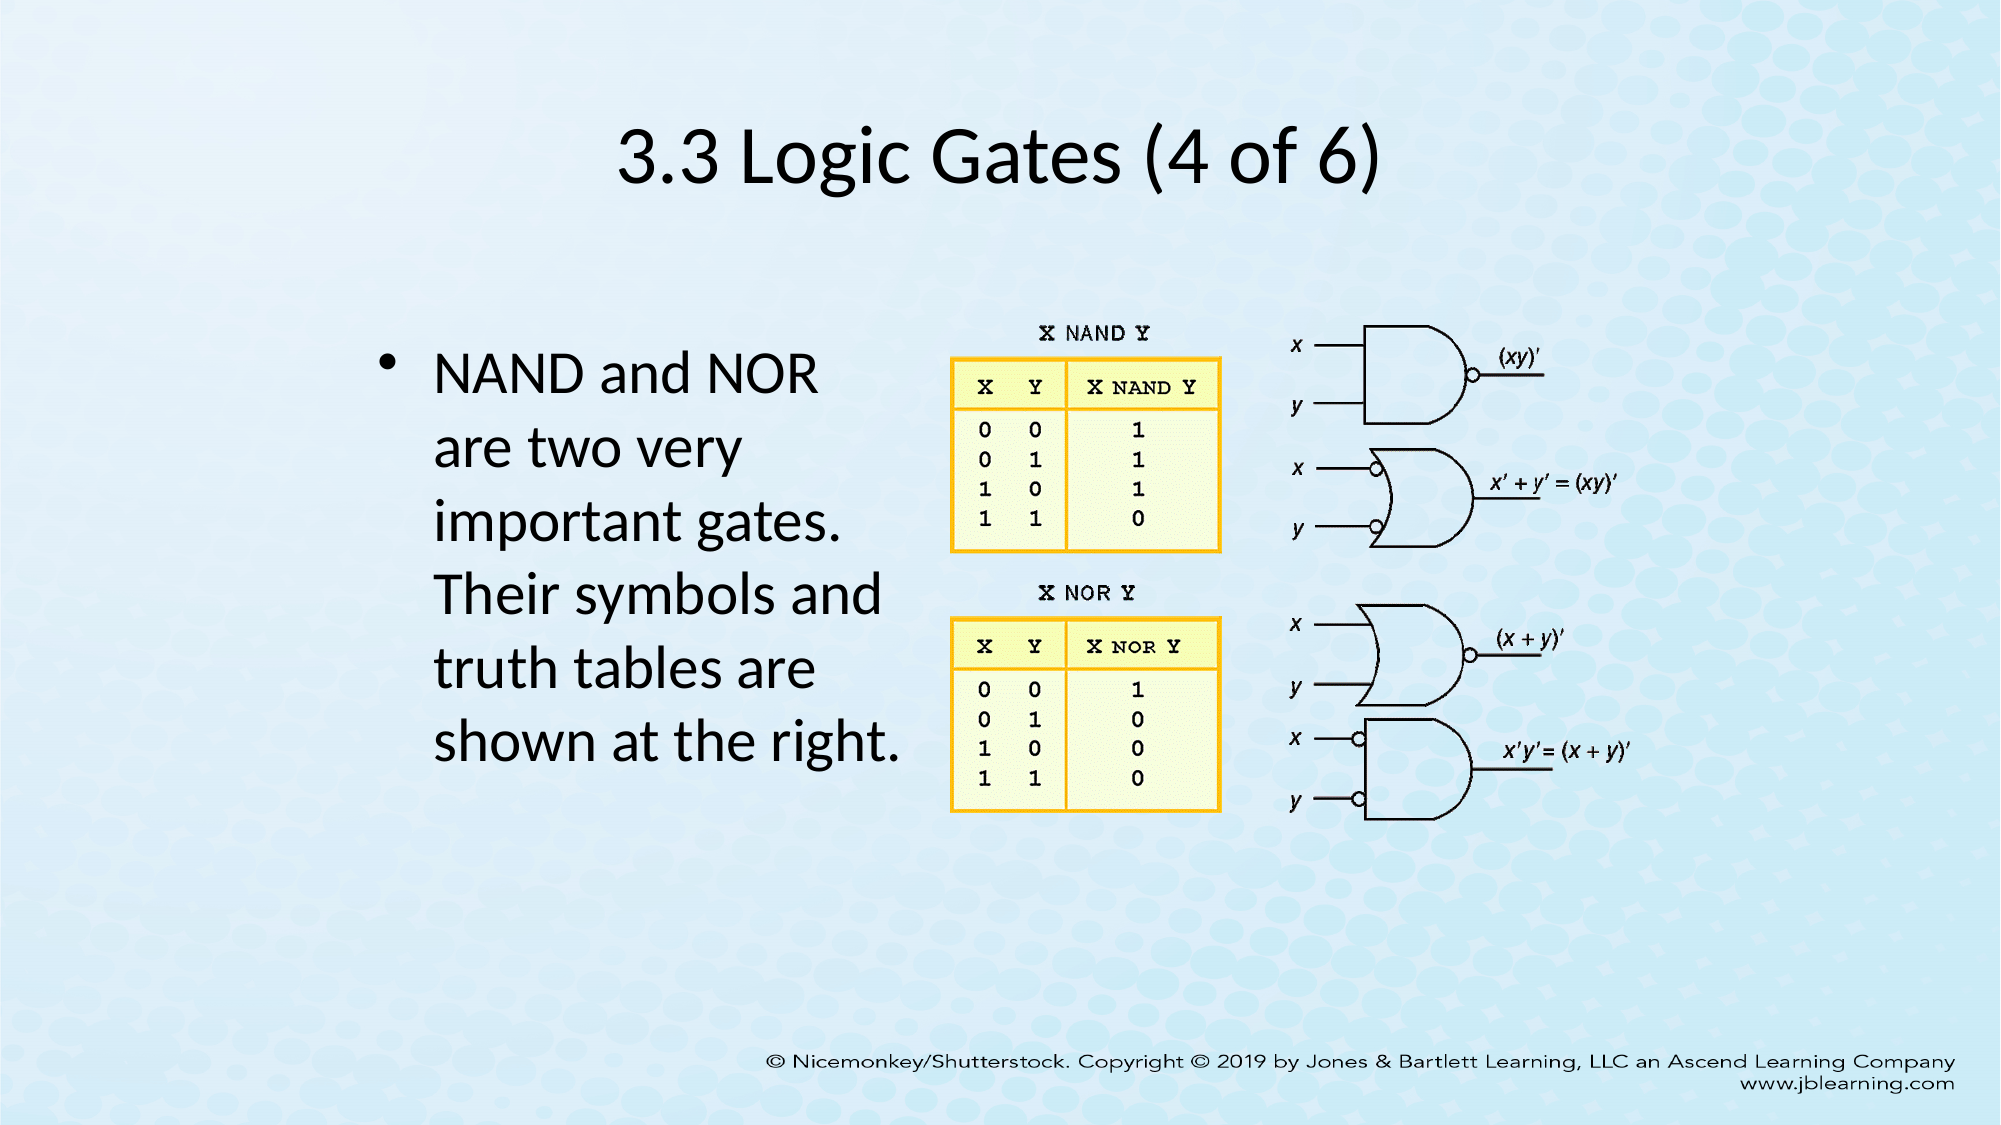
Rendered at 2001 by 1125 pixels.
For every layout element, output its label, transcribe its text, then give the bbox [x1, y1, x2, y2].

title 3.3 Logic Gates (4 of 6) [150, 50, 1850, 250]
list NAND and NOR are two very important gates. Their symbols and truth tables are shown at the right. [362, 324, 925, 788]
picture [0, 0, 2001, 1125]
